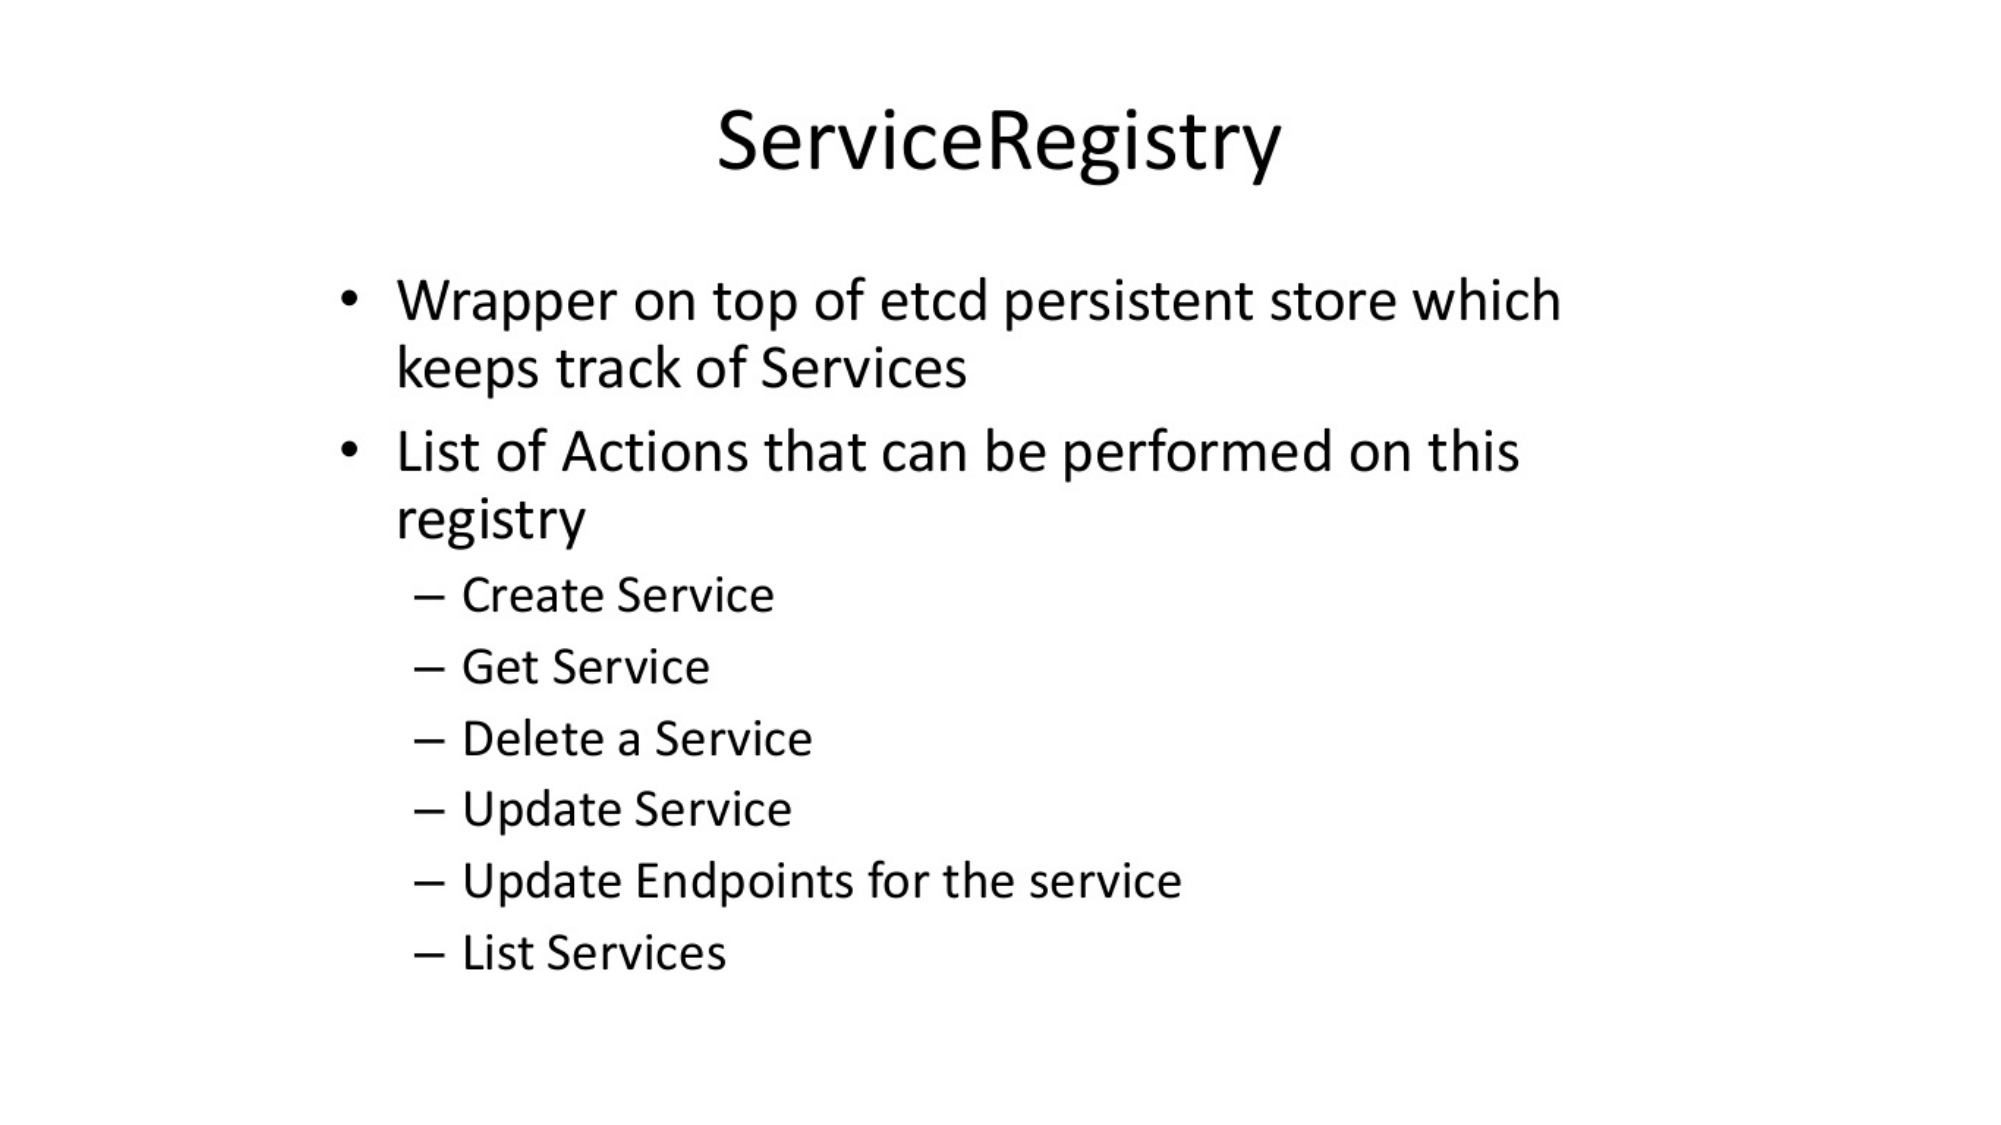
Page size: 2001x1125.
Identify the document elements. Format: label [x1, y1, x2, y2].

picture [249, 0, 1750, 1125]
